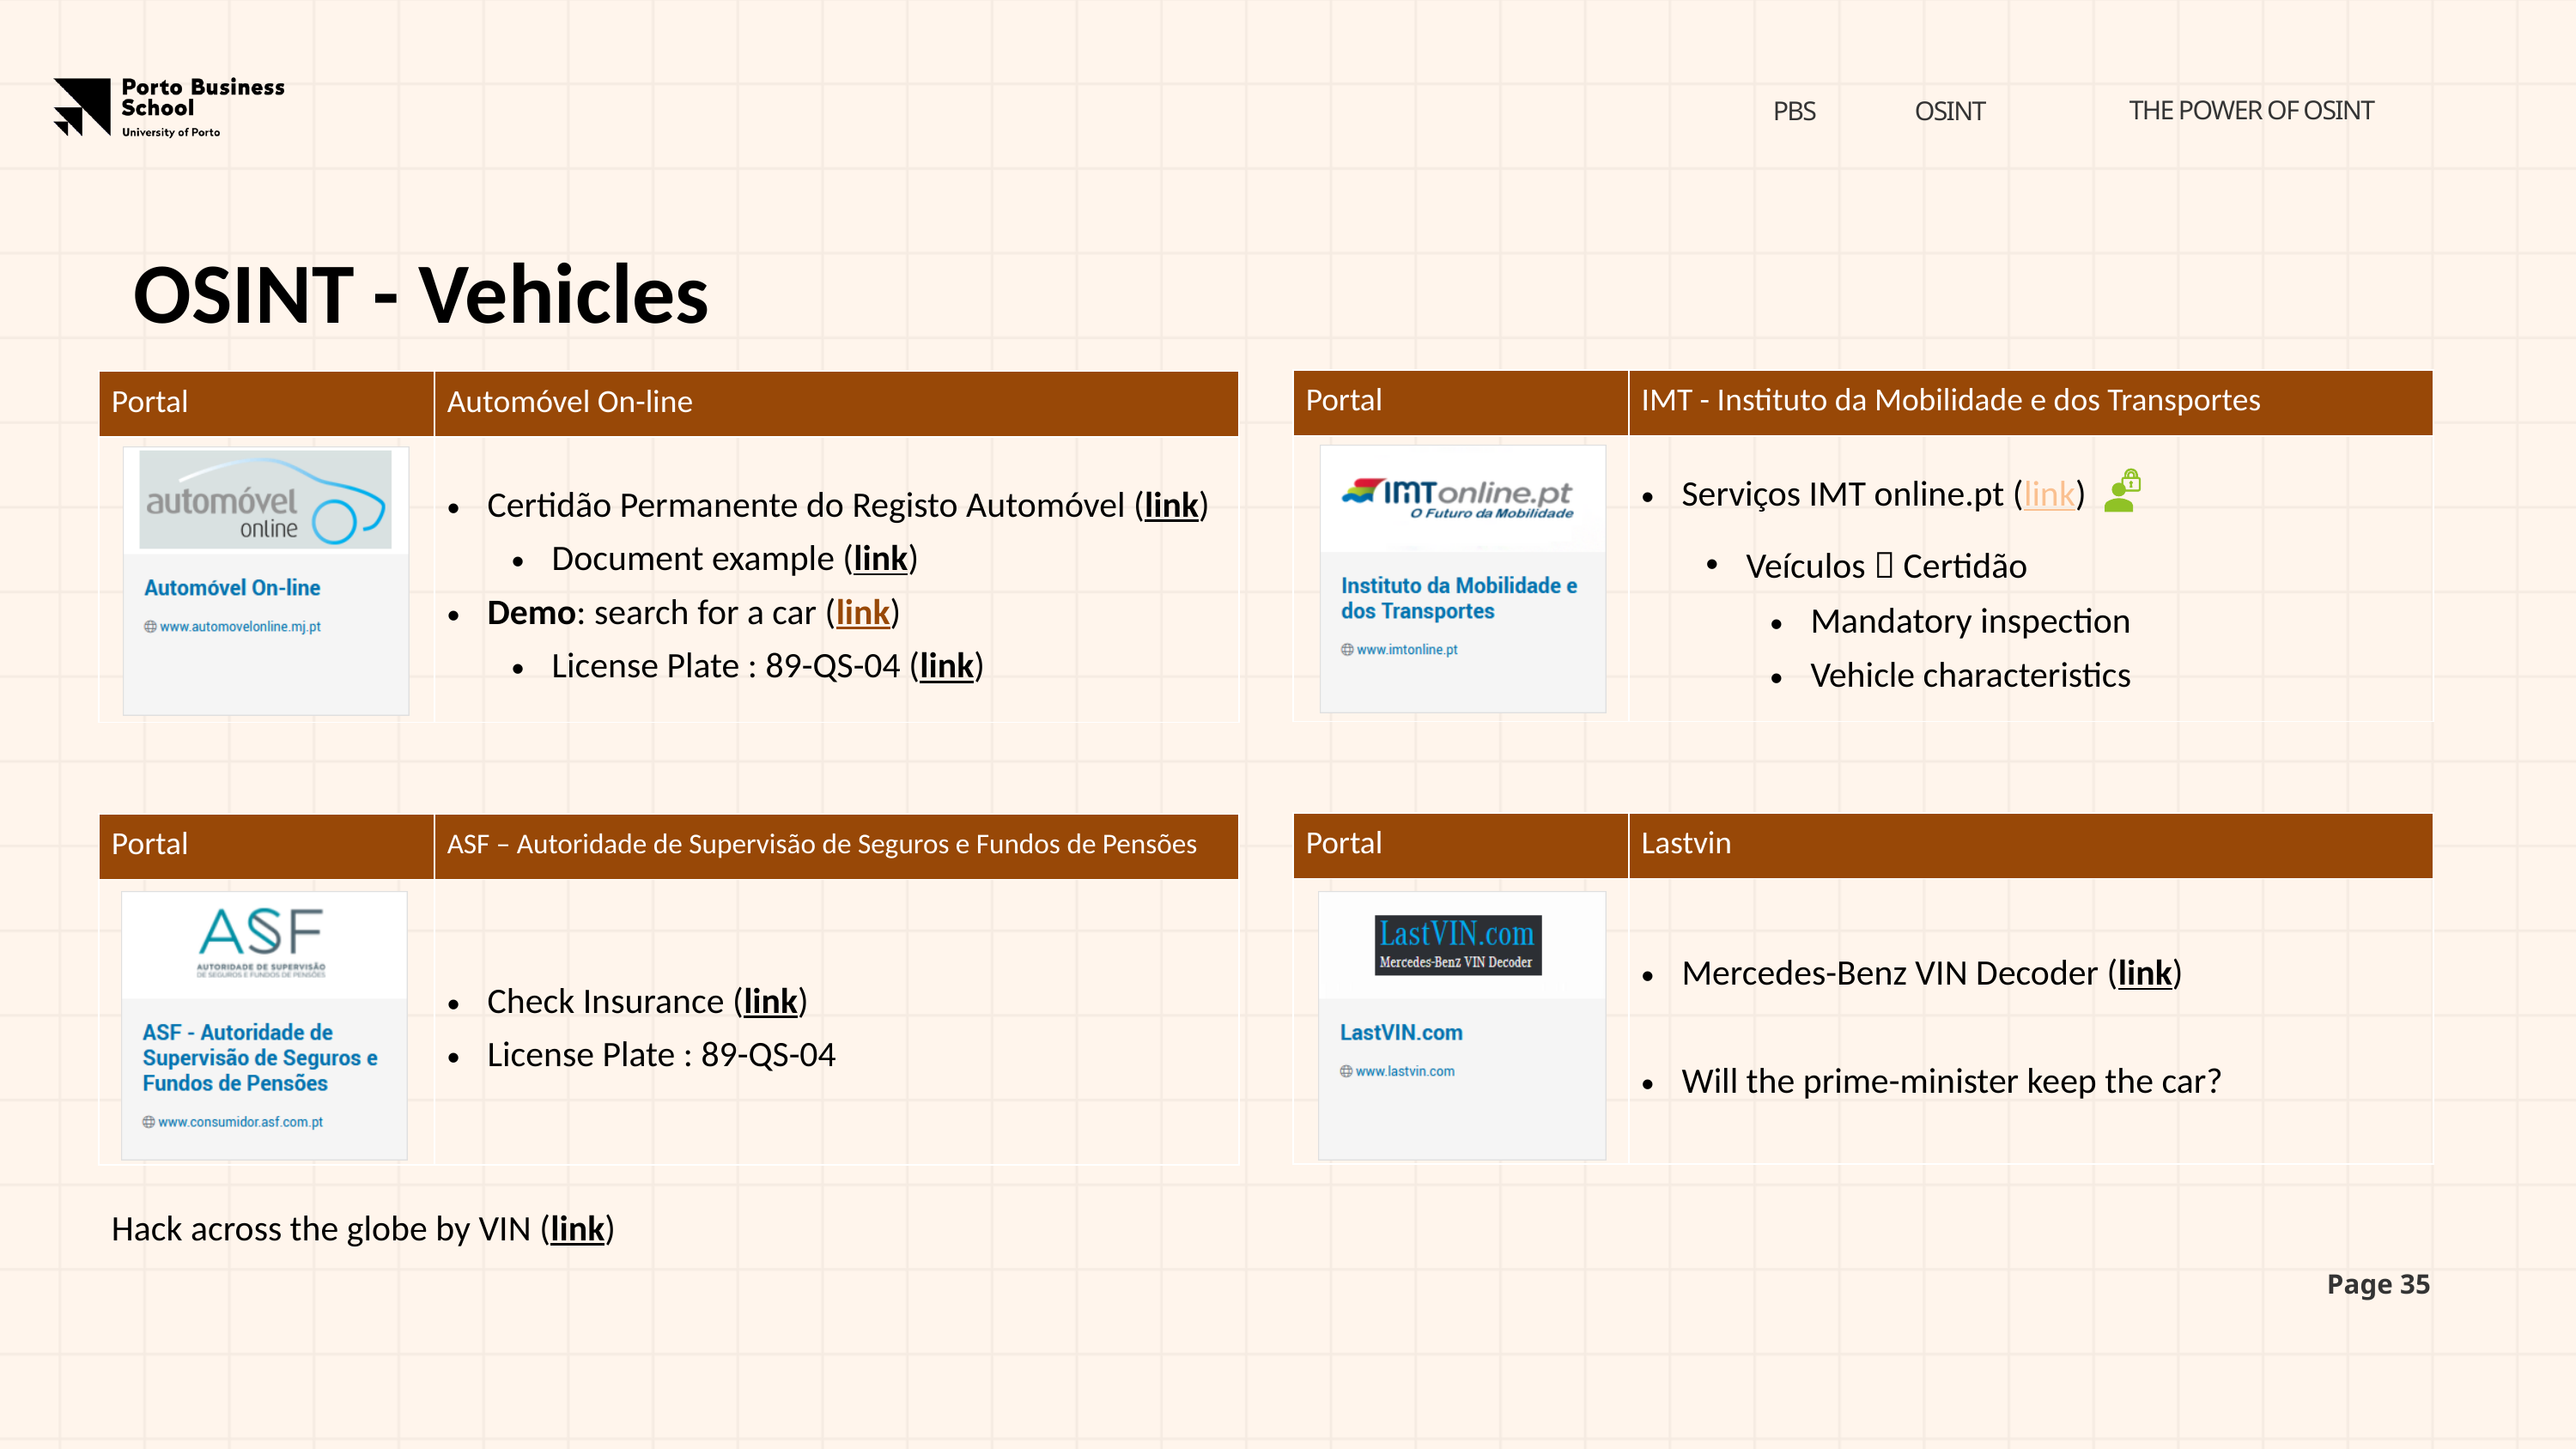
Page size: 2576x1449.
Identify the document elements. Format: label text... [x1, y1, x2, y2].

picture [123, 446, 410, 716]
list Hack across the globe by VIN (link) [98, 1207, 2485, 1272]
text_box THE POWER OF OSINT [2046, 91, 2458, 125]
table_cell Serviços IMT online.pt (link) Veículos  Certidão Mandatory inspection Vehicle characteristics [1630, 437, 2433, 721]
table_header Portal [100, 372, 434, 436]
table_header IMT - Instituto da Mobilidade e dos Transportes [1630, 371, 2433, 435]
text_box PBS [1735, 92, 1855, 126]
text_box Page 35 [2289, 1272, 2432, 1342]
table_header Portal [1294, 371, 1628, 435]
table_cell [100, 438, 434, 722]
picture [1318, 891, 1607, 1161]
table_header Portal [1294, 814, 1628, 878]
table_header ASF – Autoridade de Supervisão de Seguros e Fundos de Pensões [435, 815, 1238, 879]
table_cell [1294, 437, 1628, 721]
picture [2103, 467, 2142, 512]
text_box OSINT [1891, 92, 2011, 126]
text_box [0, 0, 2576, 1449]
text_box OSINT - Vehicles [121, 230, 2447, 369]
picture [1320, 445, 1607, 714]
table_cell [100, 880, 434, 1164]
picture [120, 891, 408, 1161]
table_header Lastvin [1630, 814, 2433, 878]
table_cell Mercedes-Benz VIN Decoder (link) Will the prime-minister keep the car? [1630, 879, 2433, 1163]
table_header Automóvel On-line [435, 372, 1238, 436]
table_cell [1294, 879, 1628, 1163]
picture [53, 77, 284, 138]
table_cell Certidão Permanente do Registo Automóvel (link) Document example (link) Demo: search for a car (link) License Plate : 89-QS-04 (link) [435, 438, 1238, 722]
table_cell Check Insurance (link) License Plate : 89-QS-04 [435, 880, 1238, 1164]
table_header Portal [100, 815, 434, 879]
